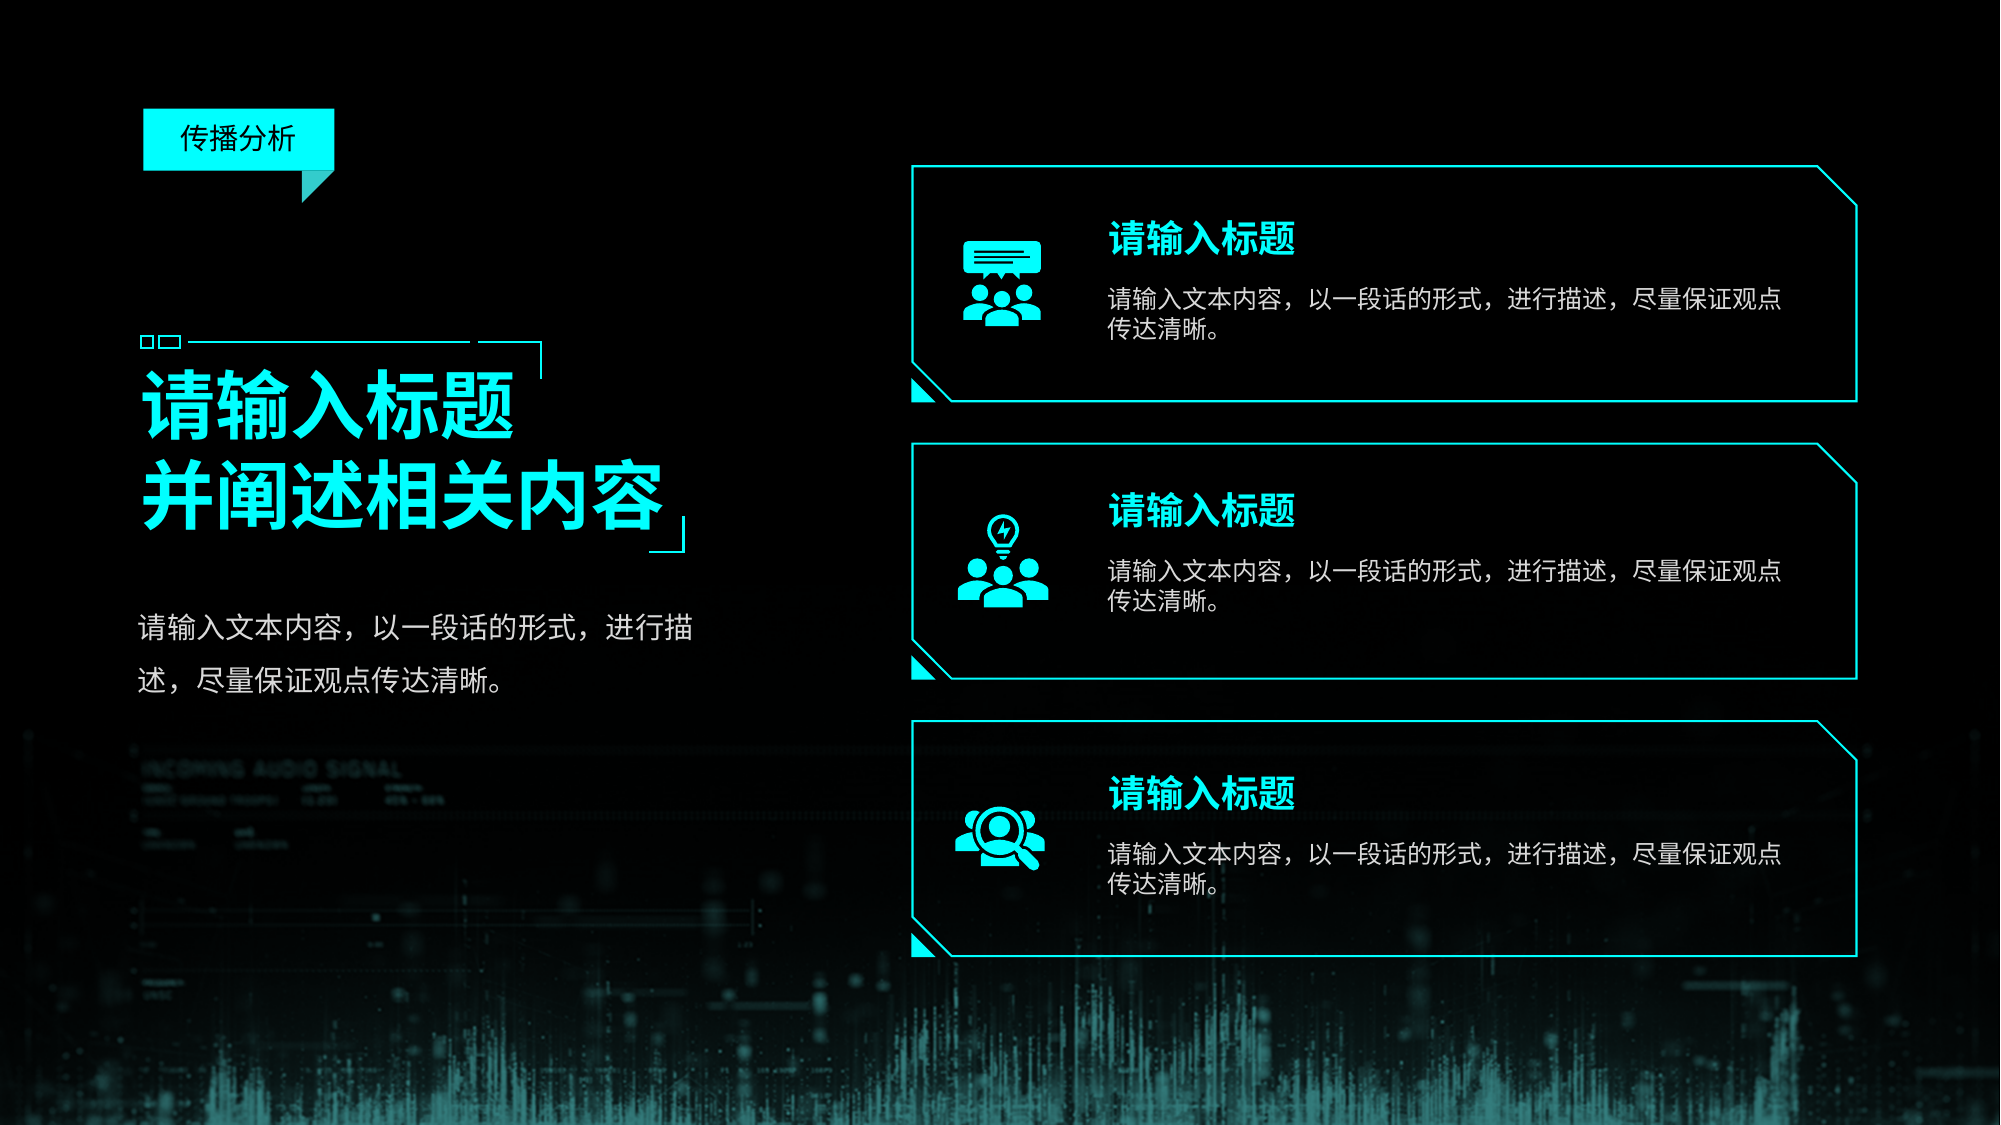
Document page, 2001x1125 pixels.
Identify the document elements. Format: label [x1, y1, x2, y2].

text_box [950, 232, 1053, 335]
text_box [140, 335, 180, 348]
text_box [942, 501, 1063, 621]
picture [0, 0, 2000, 1125]
text_box [143, 108, 335, 203]
text_box [948, 787, 1051, 890]
